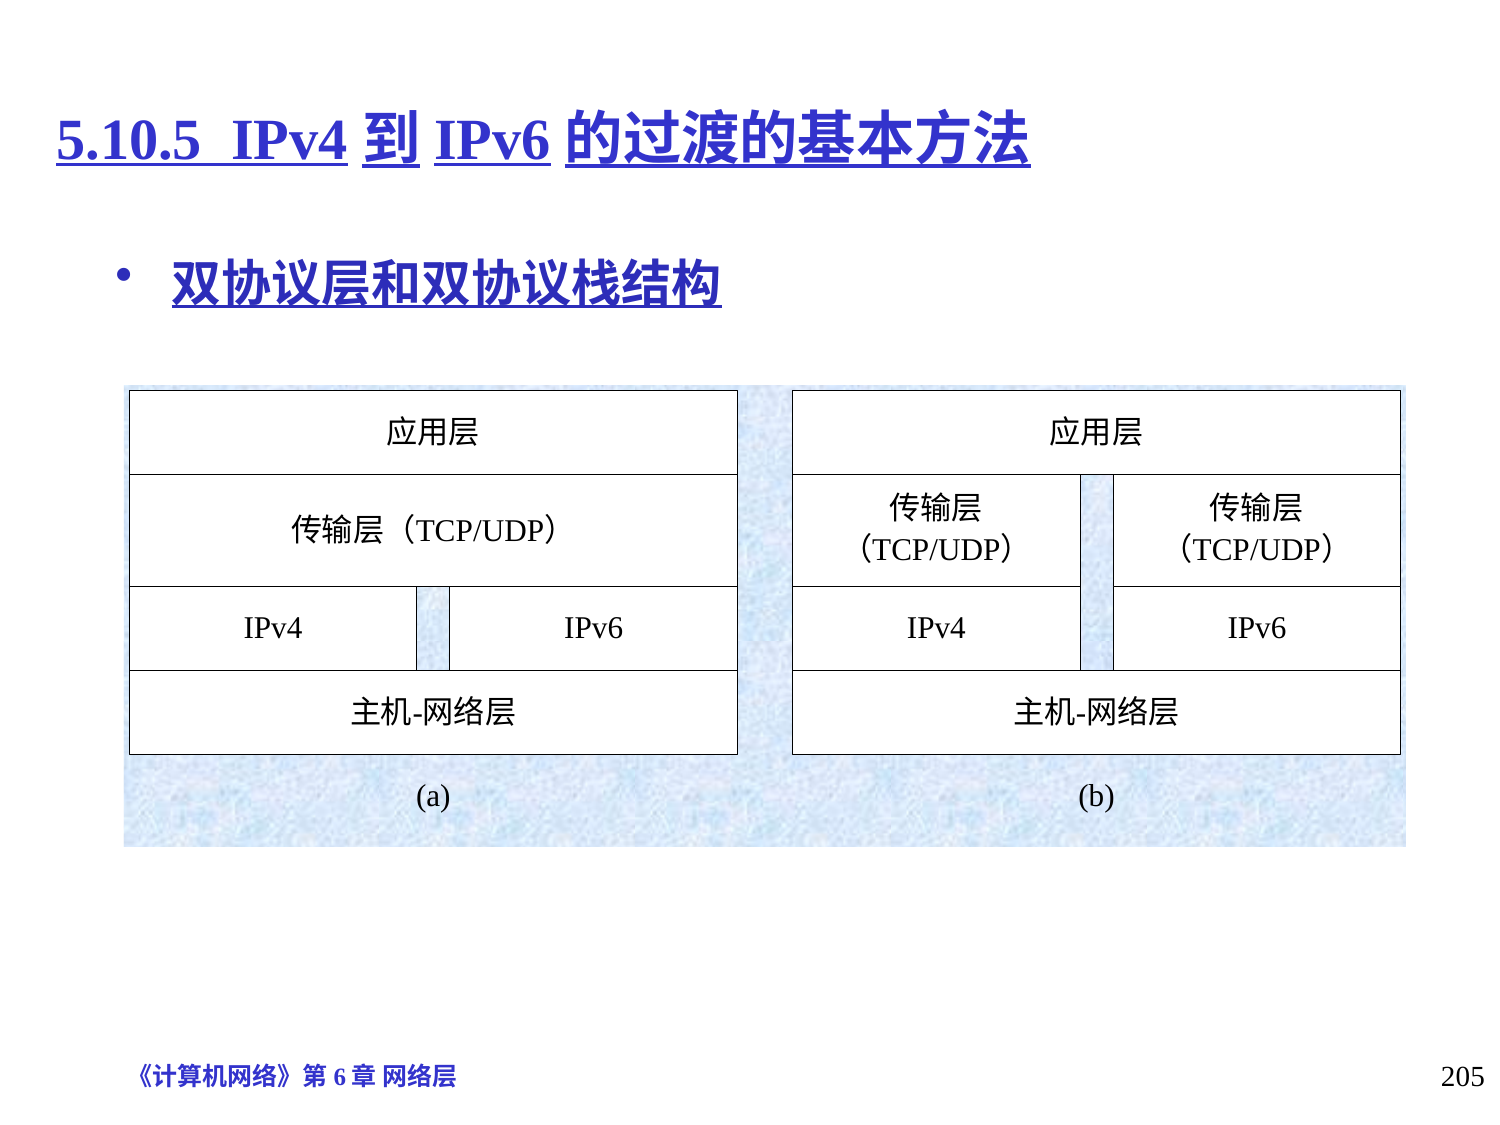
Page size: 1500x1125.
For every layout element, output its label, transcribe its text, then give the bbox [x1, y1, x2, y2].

title 5.10.5 IPv4到IPv6的过渡的基本方法 [41, 42, 1317, 231]
footer 《计算机网络》第6章 网络层 [112, 1022, 988, 1101]
list 双协议层和双协议栈结构 [100, 243, 1448, 989]
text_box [123, 385, 1407, 847]
slide_number 205 [1187, 1049, 1500, 1125]
